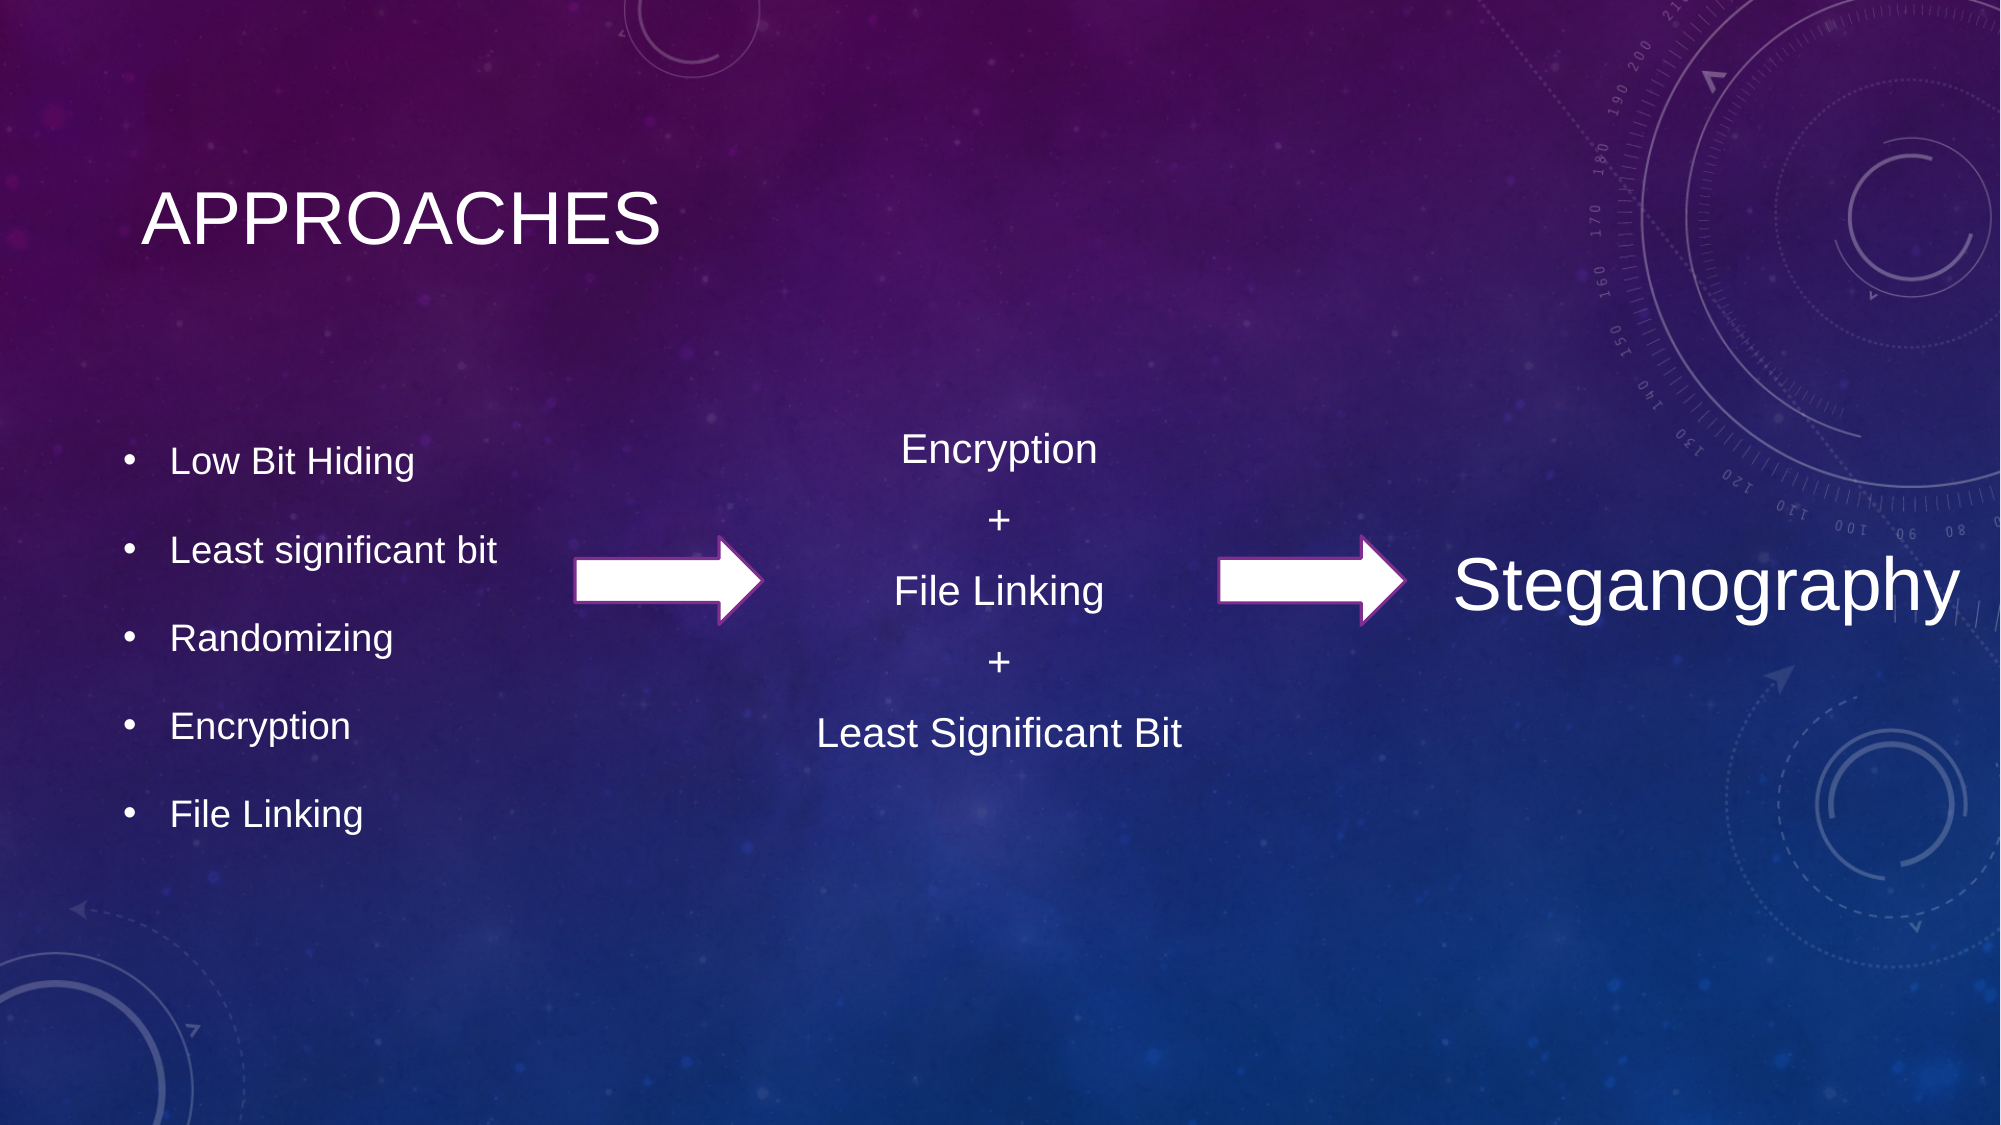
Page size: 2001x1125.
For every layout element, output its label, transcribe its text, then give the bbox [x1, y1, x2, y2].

text_box [573, 535, 765, 626]
text_box Steganography [1437, 361, 1981, 800]
list Low Bit Hiding Least significant bit Randomizing Encryption File Linking [108, 406, 651, 844]
text_box Encryption + File Linking + Least Significant Bit [727, 406, 1271, 844]
text_box [1217, 534, 1408, 627]
title Approaches [126, 94, 1789, 334]
picture [0, 0, 2001, 1125]
